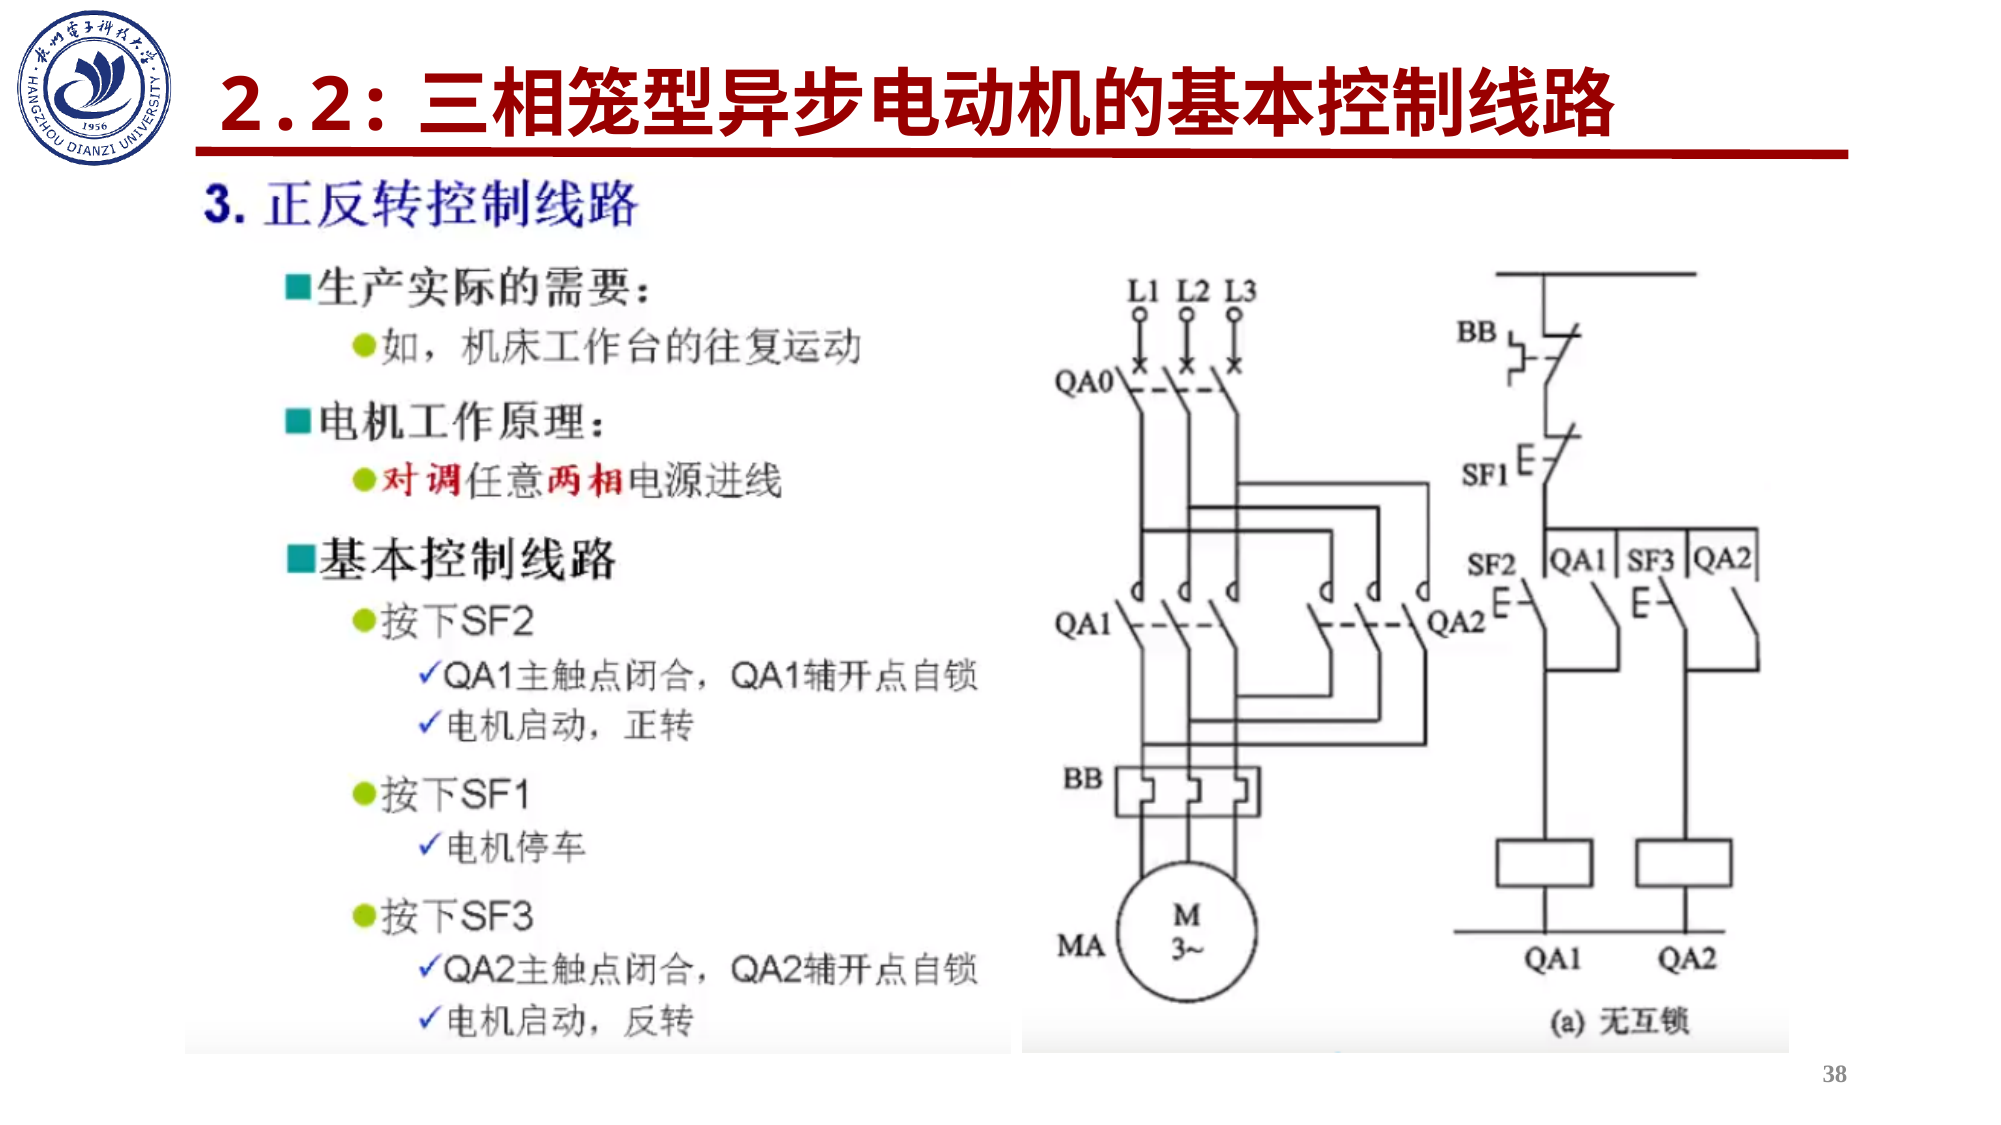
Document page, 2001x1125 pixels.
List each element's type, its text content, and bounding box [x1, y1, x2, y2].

picture [14, 2, 175, 174]
picture [1021, 224, 1789, 1053]
picture [185, 172, 1011, 1054]
slide_number 38 [1412, 1042, 1863, 1103]
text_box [195, 151, 1849, 155]
text_box 2.2:三相笼型异步电动机的基本控制线路 [203, 48, 1631, 151]
